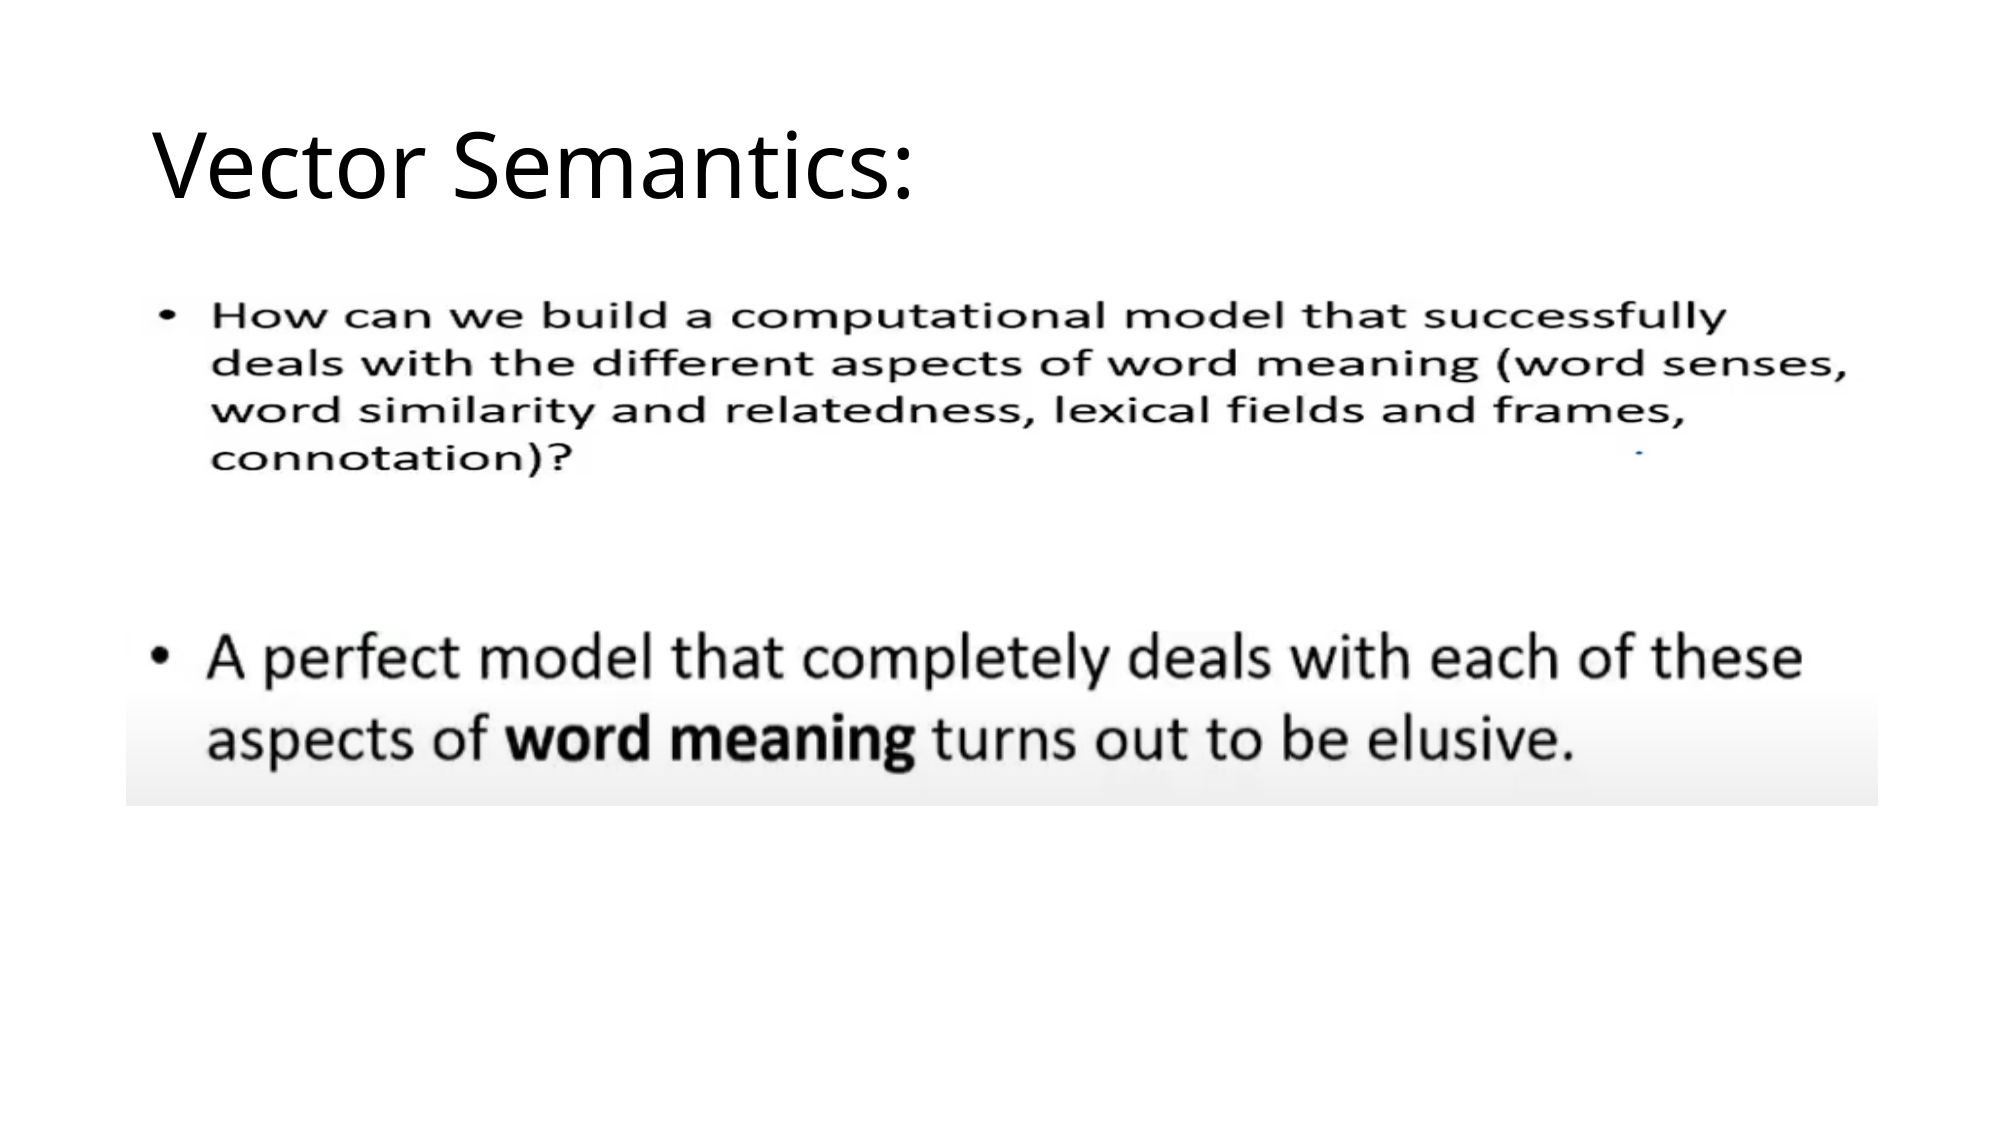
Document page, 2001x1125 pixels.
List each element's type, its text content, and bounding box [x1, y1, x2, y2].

title Vector Semantics: [137, 59, 1863, 270]
picture [116, 270, 1888, 501]
picture [126, 630, 1878, 806]
